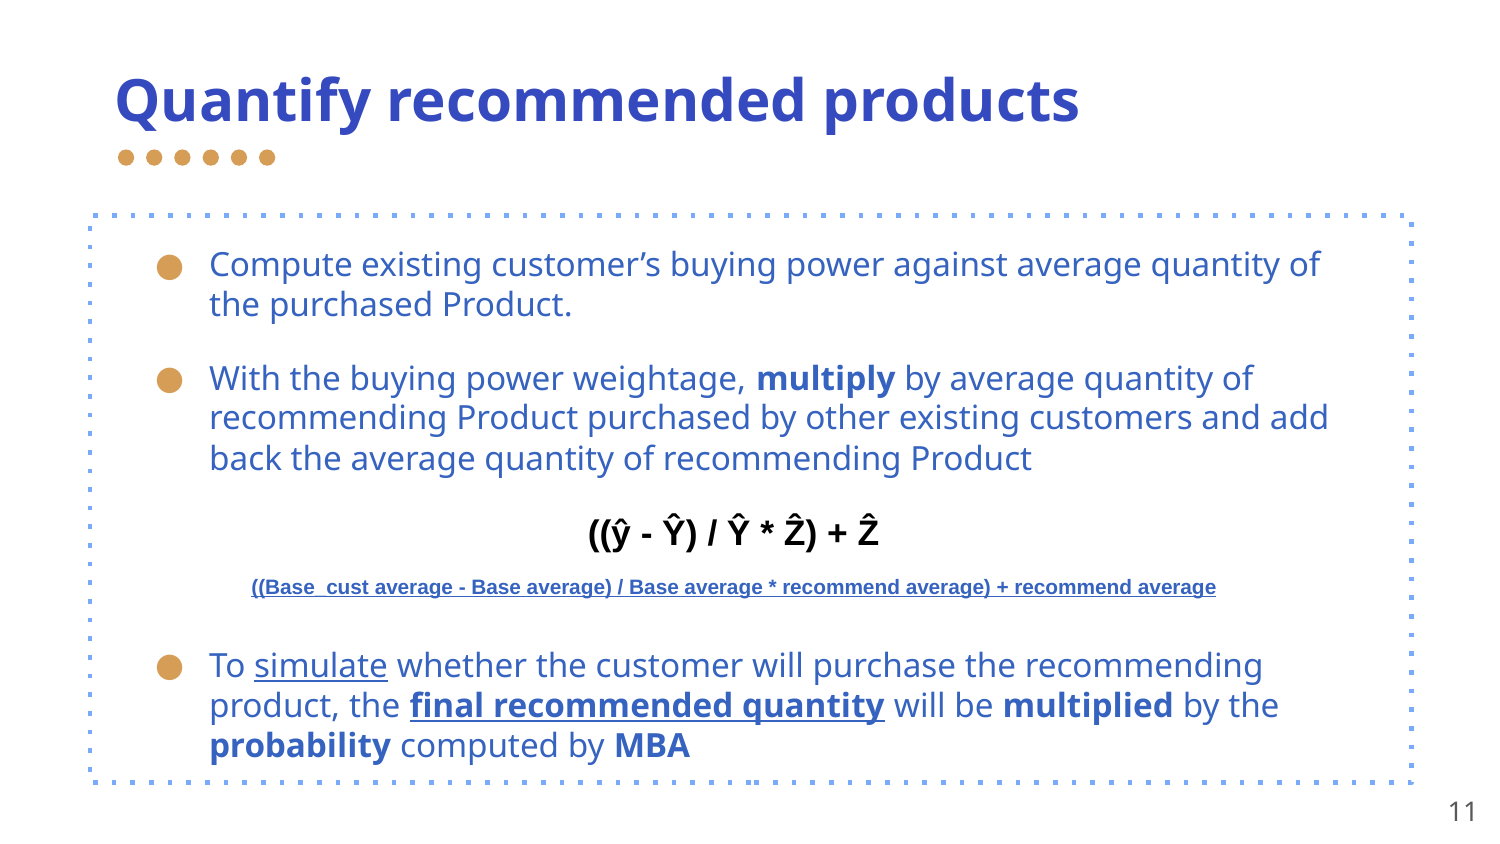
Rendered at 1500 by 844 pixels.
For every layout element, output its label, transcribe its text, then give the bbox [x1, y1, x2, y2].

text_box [117, 149, 276, 166]
slide_number ‹#› [1403, 779, 1494, 844]
list Compute existing customer’s buying power against average quantity of the purchased Product. With the buying power weightage, multiply by average quantity of recommending Product purchased by other existing customers and add back the average quantity of recommending Product ((ŷ - Ŷ) / Ŷ * Ẑ) + Ẑ ((Base_cust average - Base average) / Base average * recommend average) + recommend average To simulate whether the customer will purchase the recommending product, the final recommended quantity will be multiplied by the probability computed by MBA [119, 232, 1349, 775]
text_box [89, 215, 1412, 783]
title Quantify recommended products [99, 48, 1301, 143]
